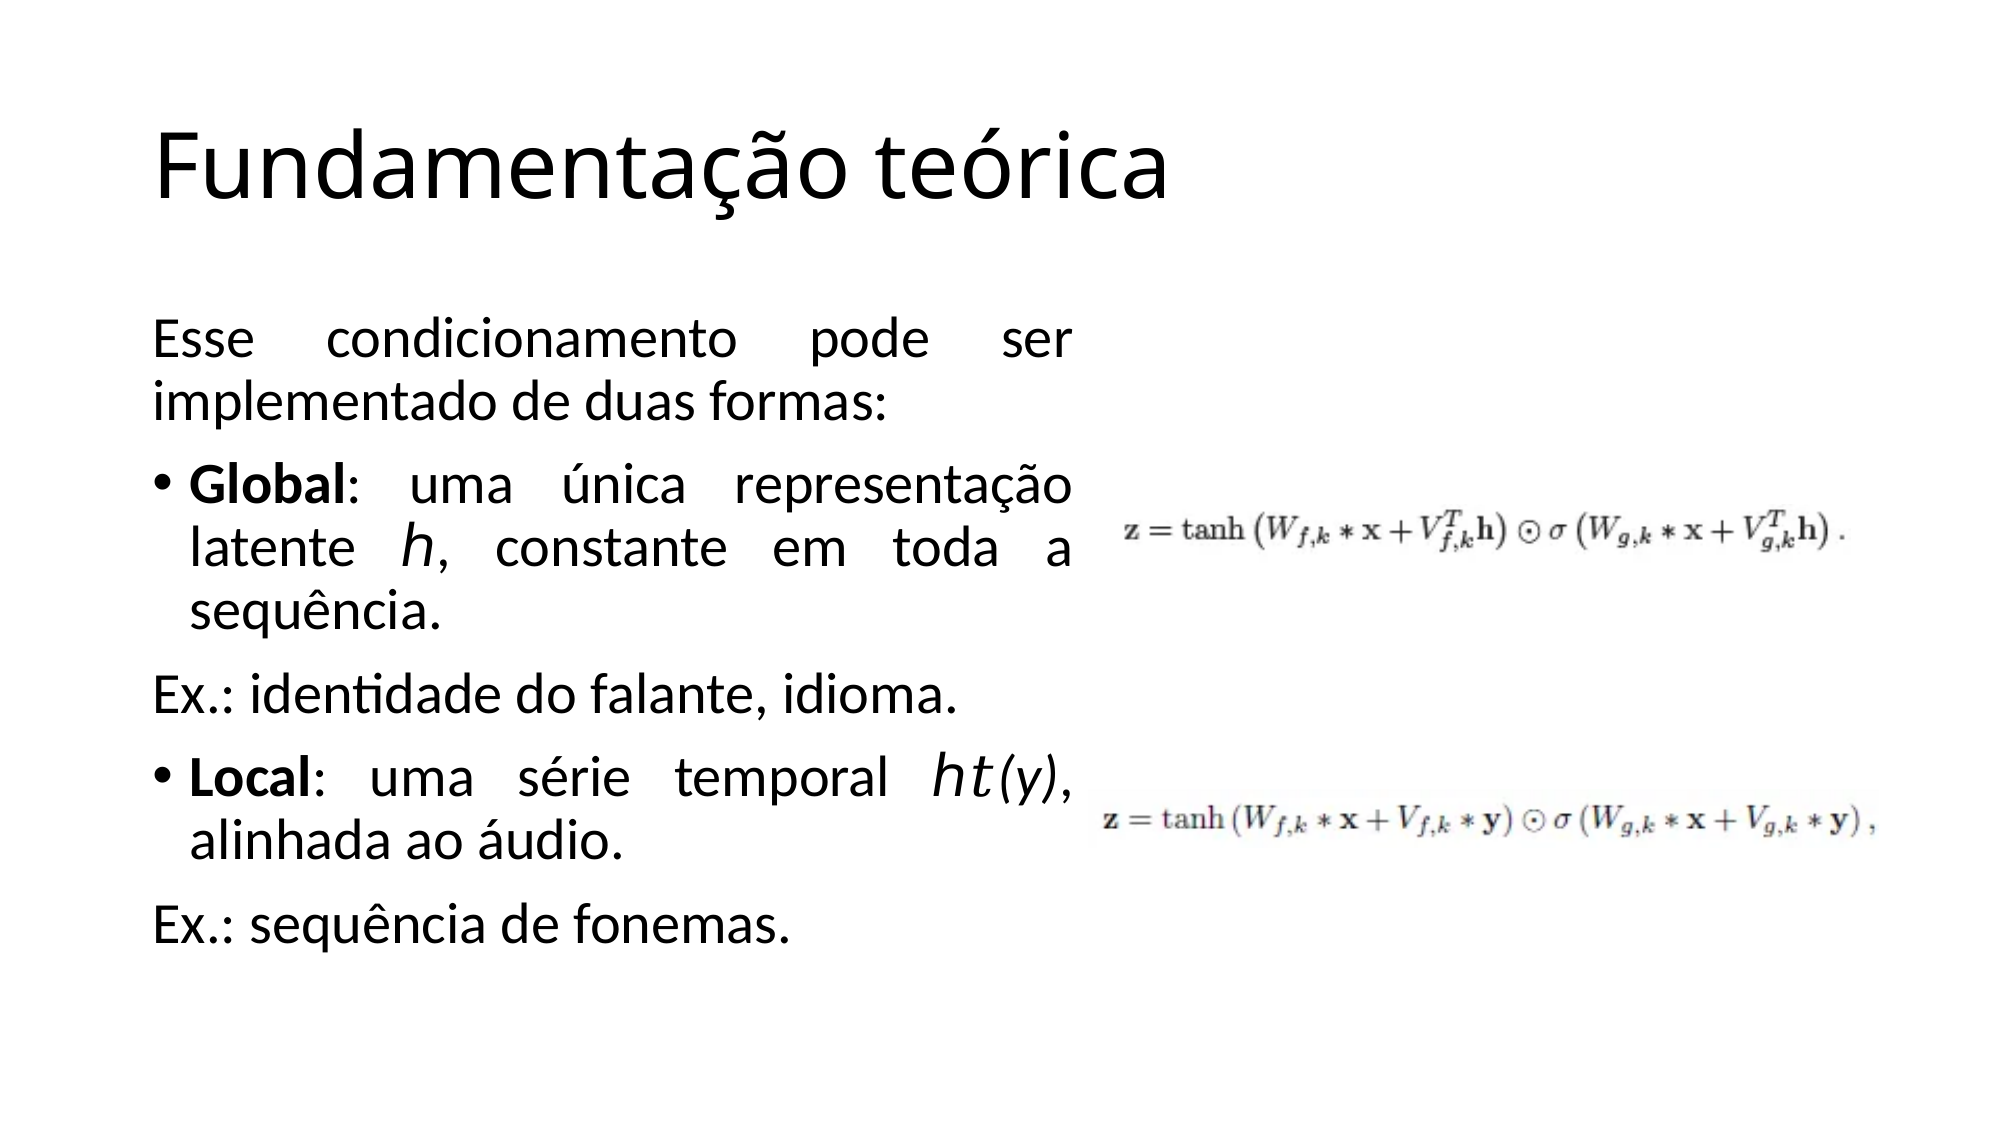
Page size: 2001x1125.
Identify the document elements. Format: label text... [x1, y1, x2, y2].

text_box Esse condicionamento pode ser implementado de duas formas: Global: uma única representação latente ℎ, constante em toda a sequência. Ex.: identidade do falante, idioma. Local: uma série temporal ℎ𝑡(y), alinhada ao áudio. Ex.: sequência de fonemas. [137, 299, 1089, 1014]
picture [1117, 504, 1851, 563]
picture [1088, 789, 1879, 848]
title Fundamentação teórica [137, 59, 1863, 278]
